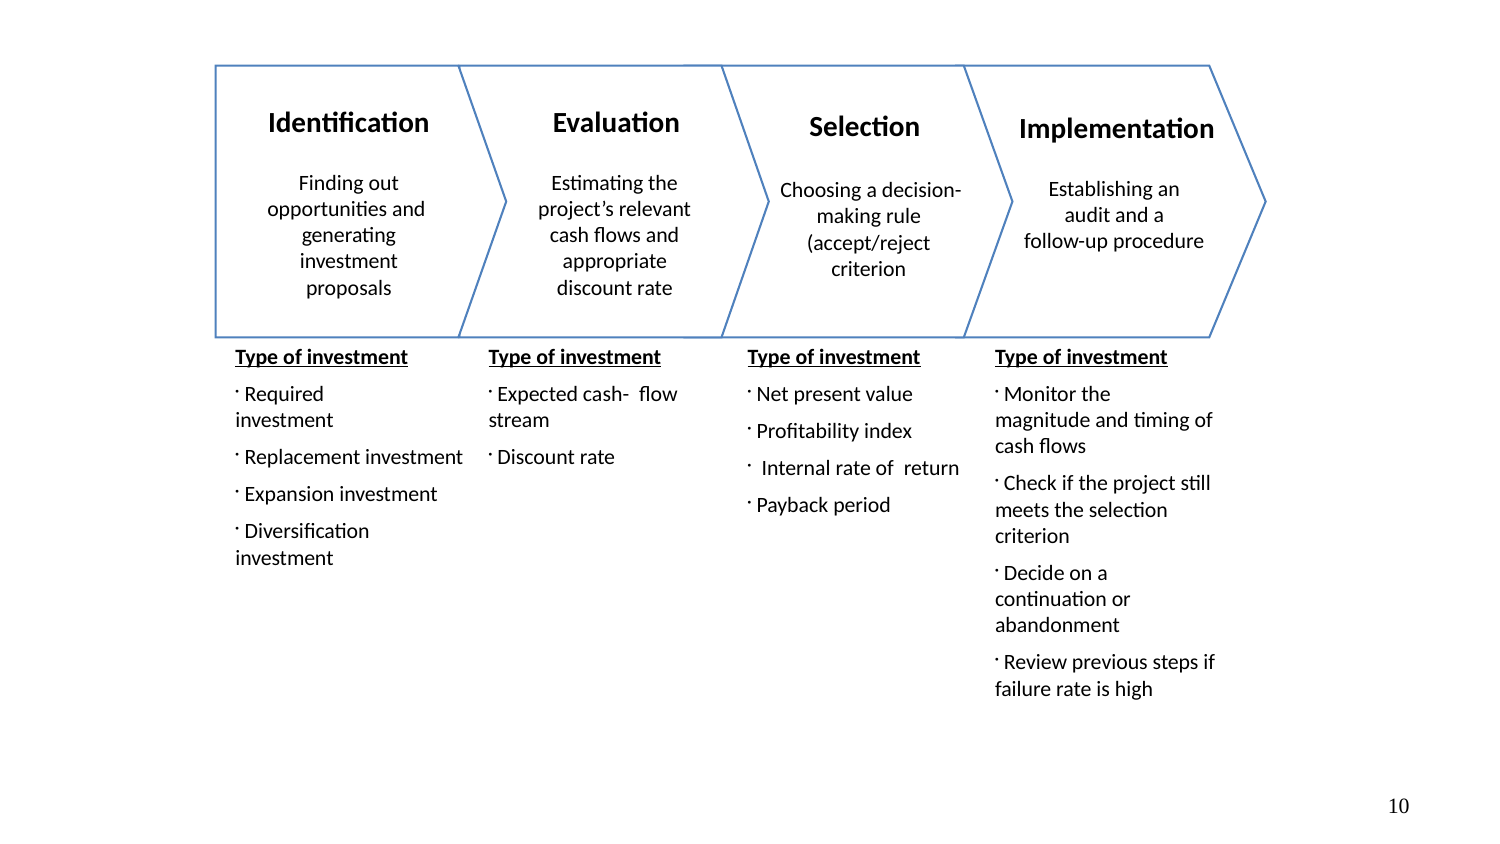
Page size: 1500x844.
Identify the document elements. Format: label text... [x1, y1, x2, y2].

text_box Type of investment Monitor the magnitude and timing of cash flows Check if the project still meets the selection criterion Decide on a continuation or abandonment Review previous steps if failure rate is high [983, 336, 1235, 707]
text_box Evaluation Estimating the project’s relevant cash flows and appropriate discount rate [459, 65, 769, 338]
text_box Type of investment Net present value Profitability index Internal rate of return Payback period [736, 336, 981, 523]
text_box Identification Finding out opportunities and generating investment proposals [215, 65, 507, 338]
text_box Type of investment Expected cash- flow stream Discount rate [477, 336, 707, 512]
text_box Type of investment Required investment Replacement investment Expansion investment Diversification investment [224, 336, 478, 613]
slide_number 10 [1074, 782, 1425, 827]
text_box Selection Choosing a decision- making rule (accept/reject criterion [722, 65, 1013, 338]
text_box Implementation Establishing an audit and a follow-up procedure [964, 65, 1266, 338]
